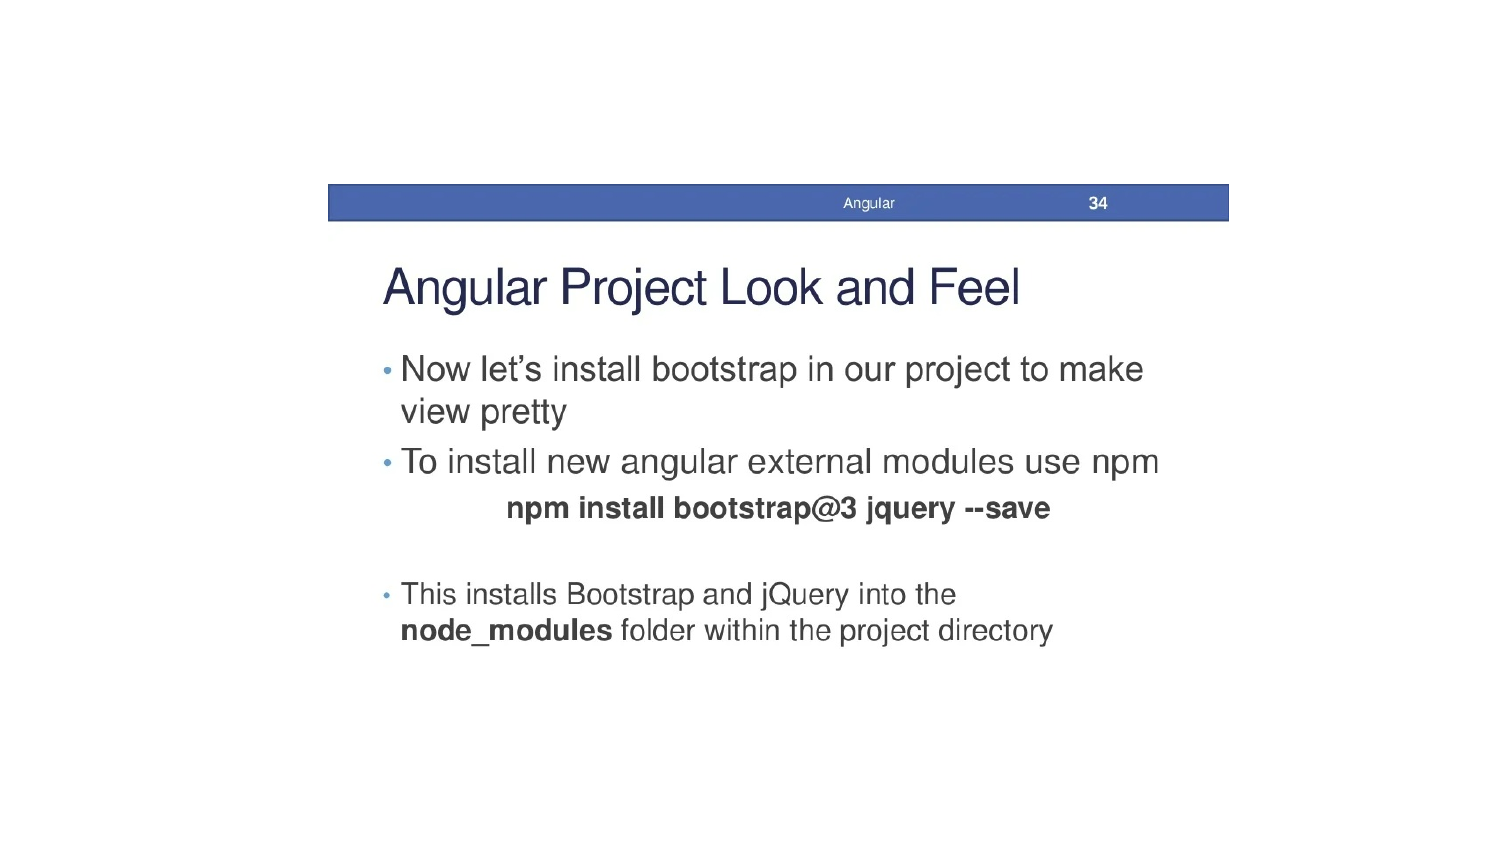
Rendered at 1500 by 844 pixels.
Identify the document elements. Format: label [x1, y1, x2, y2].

picture [327, 184, 1229, 844]
